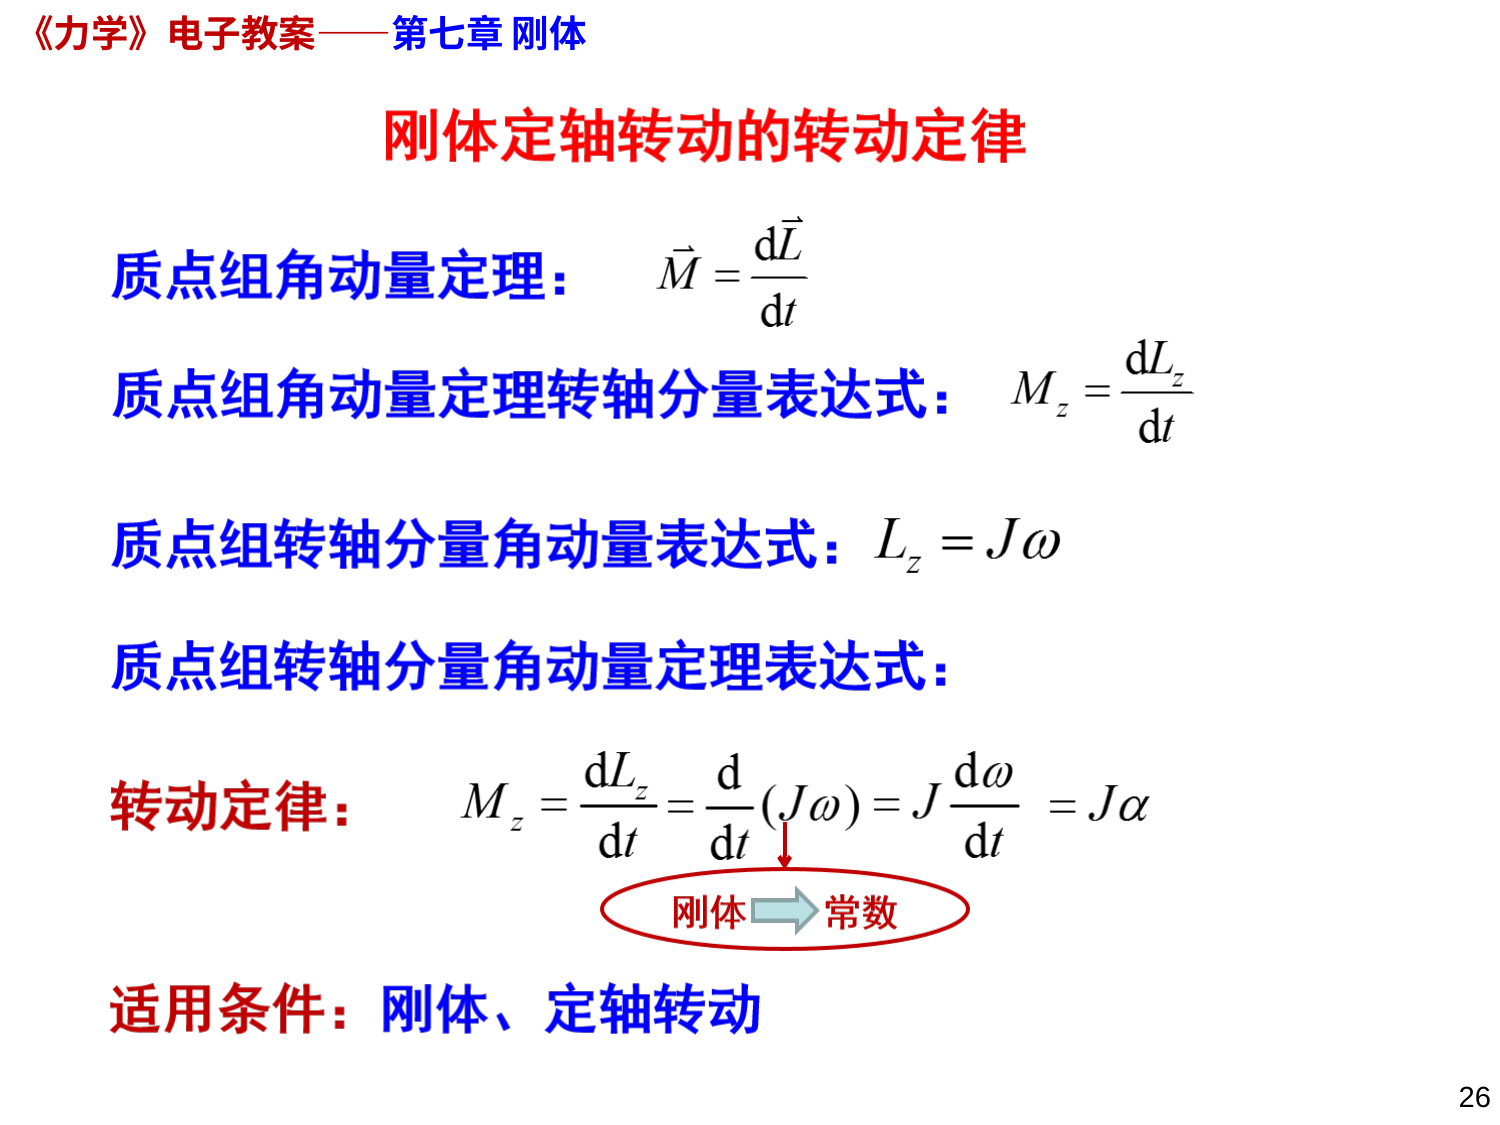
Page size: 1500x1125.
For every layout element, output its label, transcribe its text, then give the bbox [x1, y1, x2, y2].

picture [1041, 773, 1159, 833]
picture [76, 490, 1072, 606]
picture [76, 612, 1014, 729]
picture [345, 77, 1062, 202]
picture [77, 328, 1200, 455]
slide_number 26 [1155, 1070, 1500, 1125]
picture [74, 738, 1030, 1071]
picture [650, 207, 816, 337]
picture [76, 221, 634, 337]
picture [76, 752, 416, 868]
